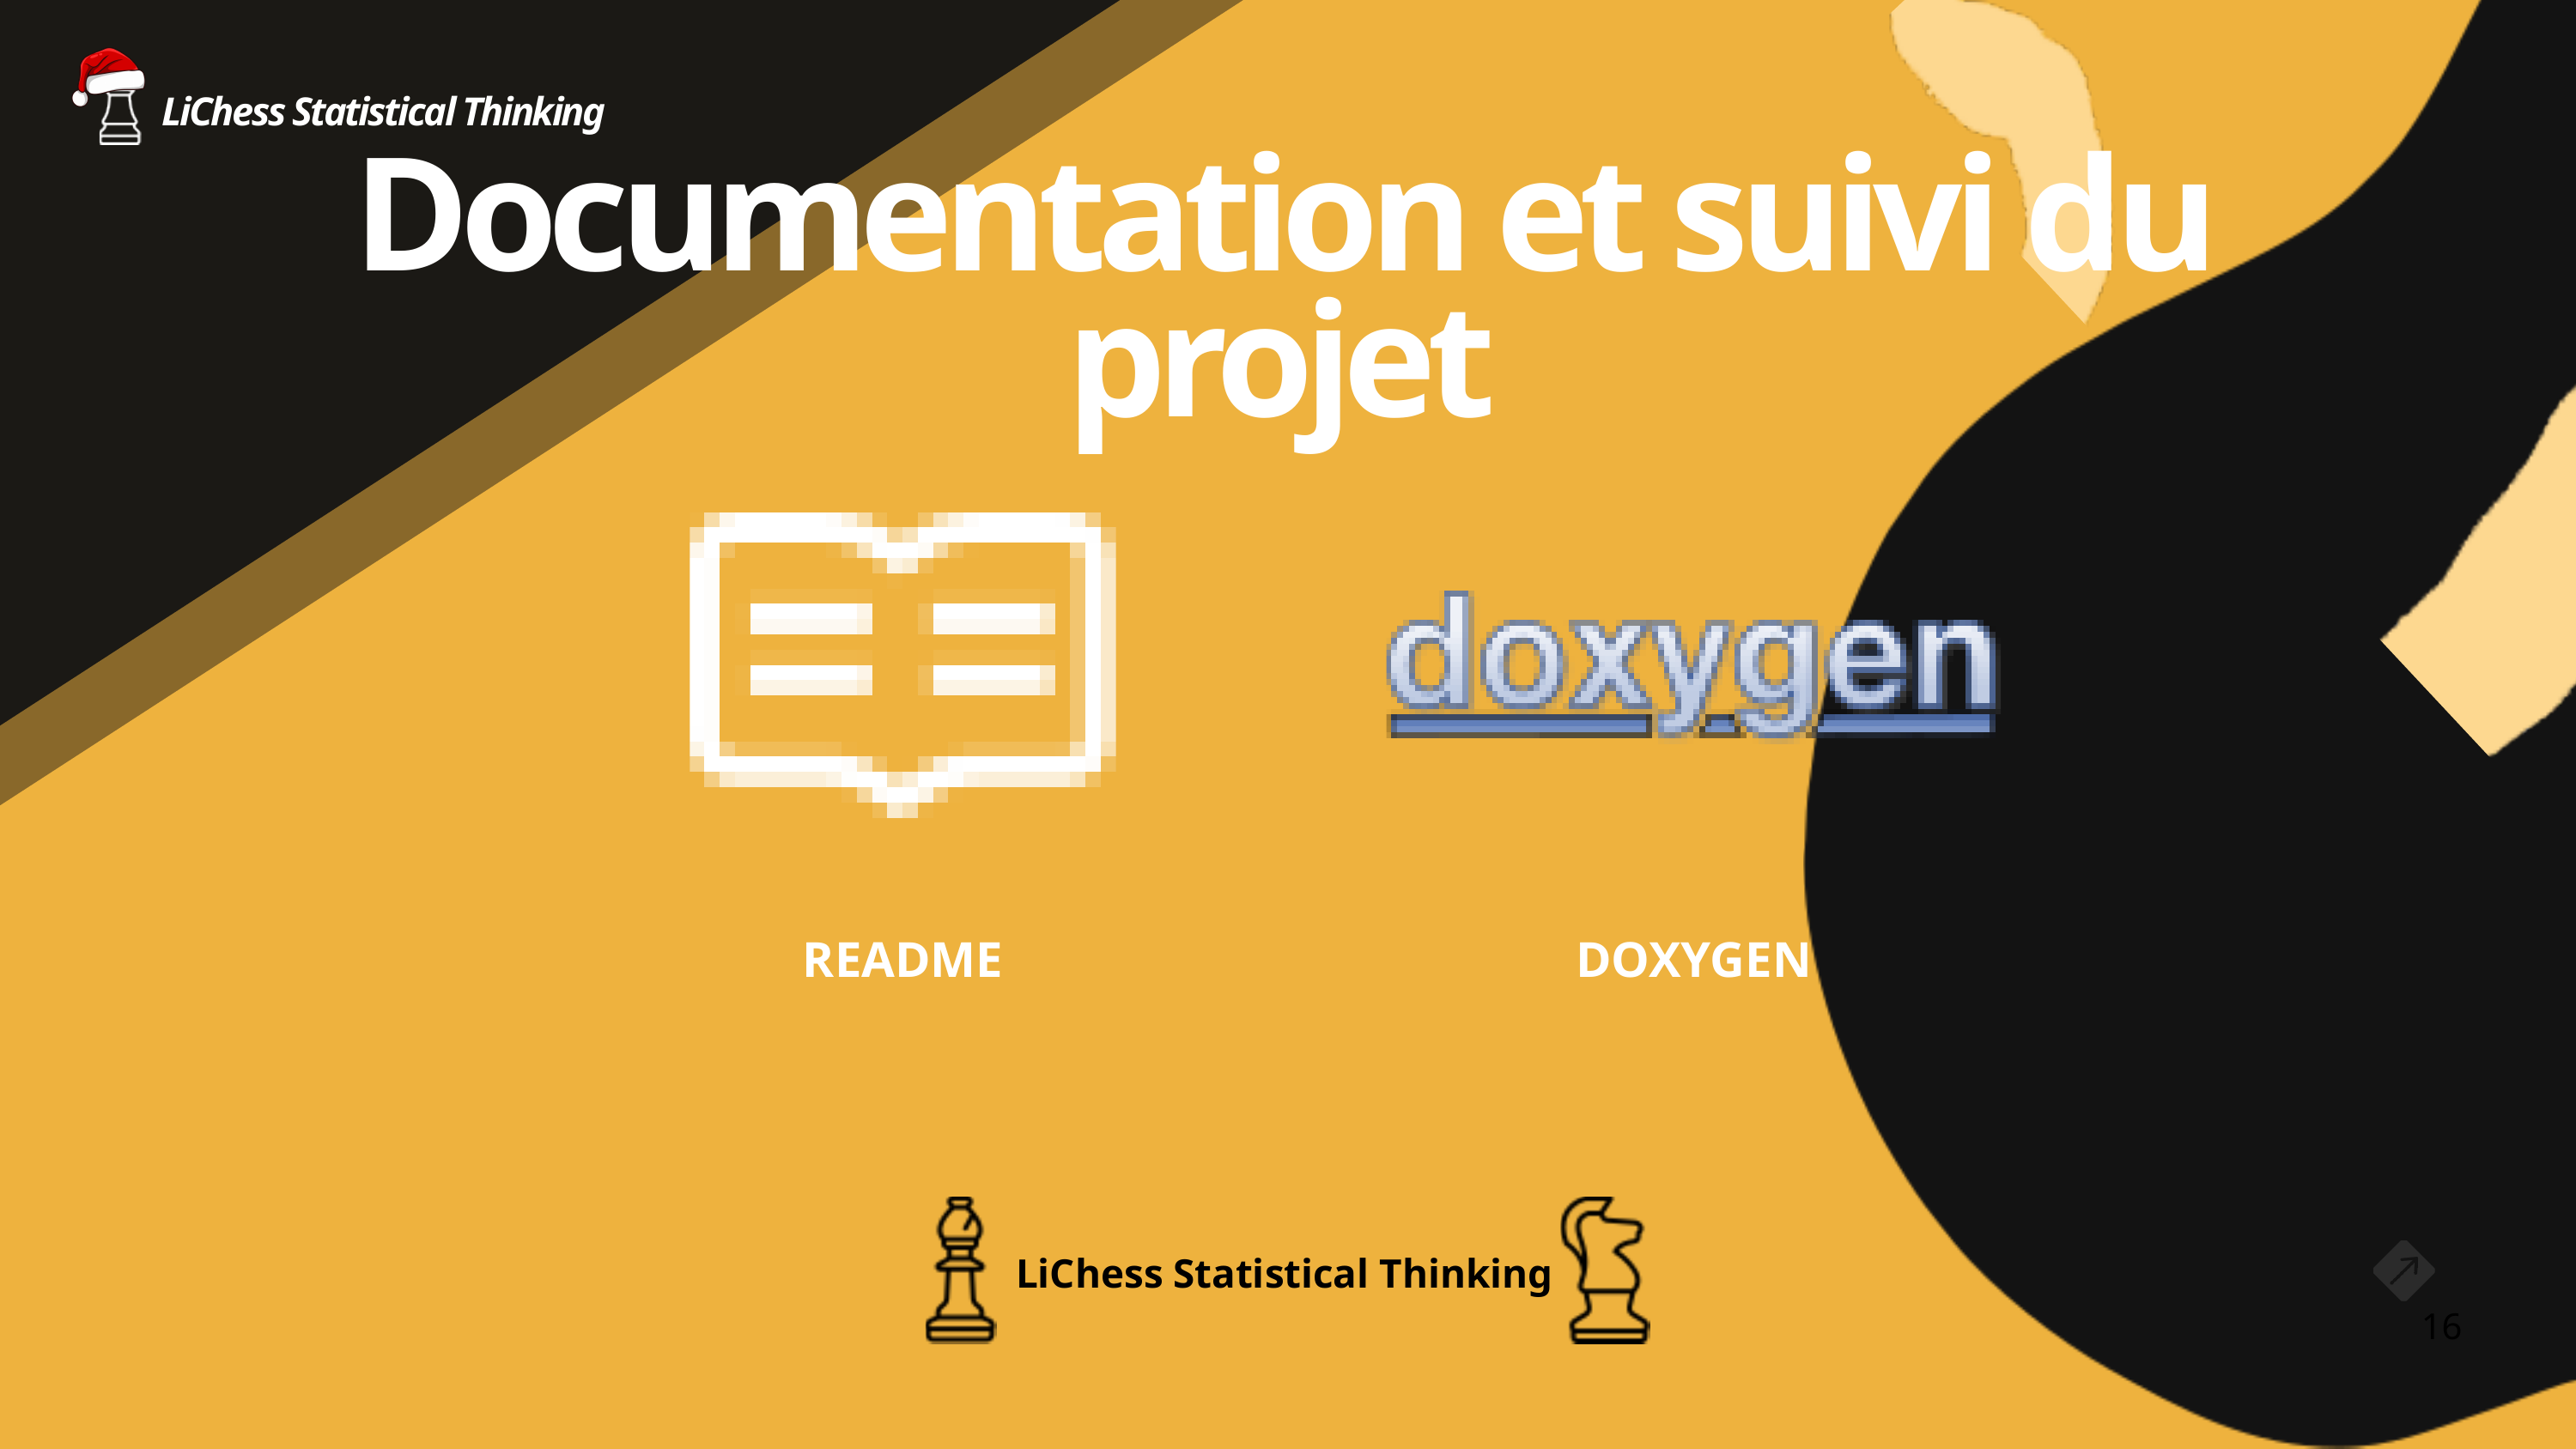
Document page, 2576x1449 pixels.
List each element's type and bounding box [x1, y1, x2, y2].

text_box [925, 1197, 1651, 1344]
text_box [0, 0, 2576, 1449]
